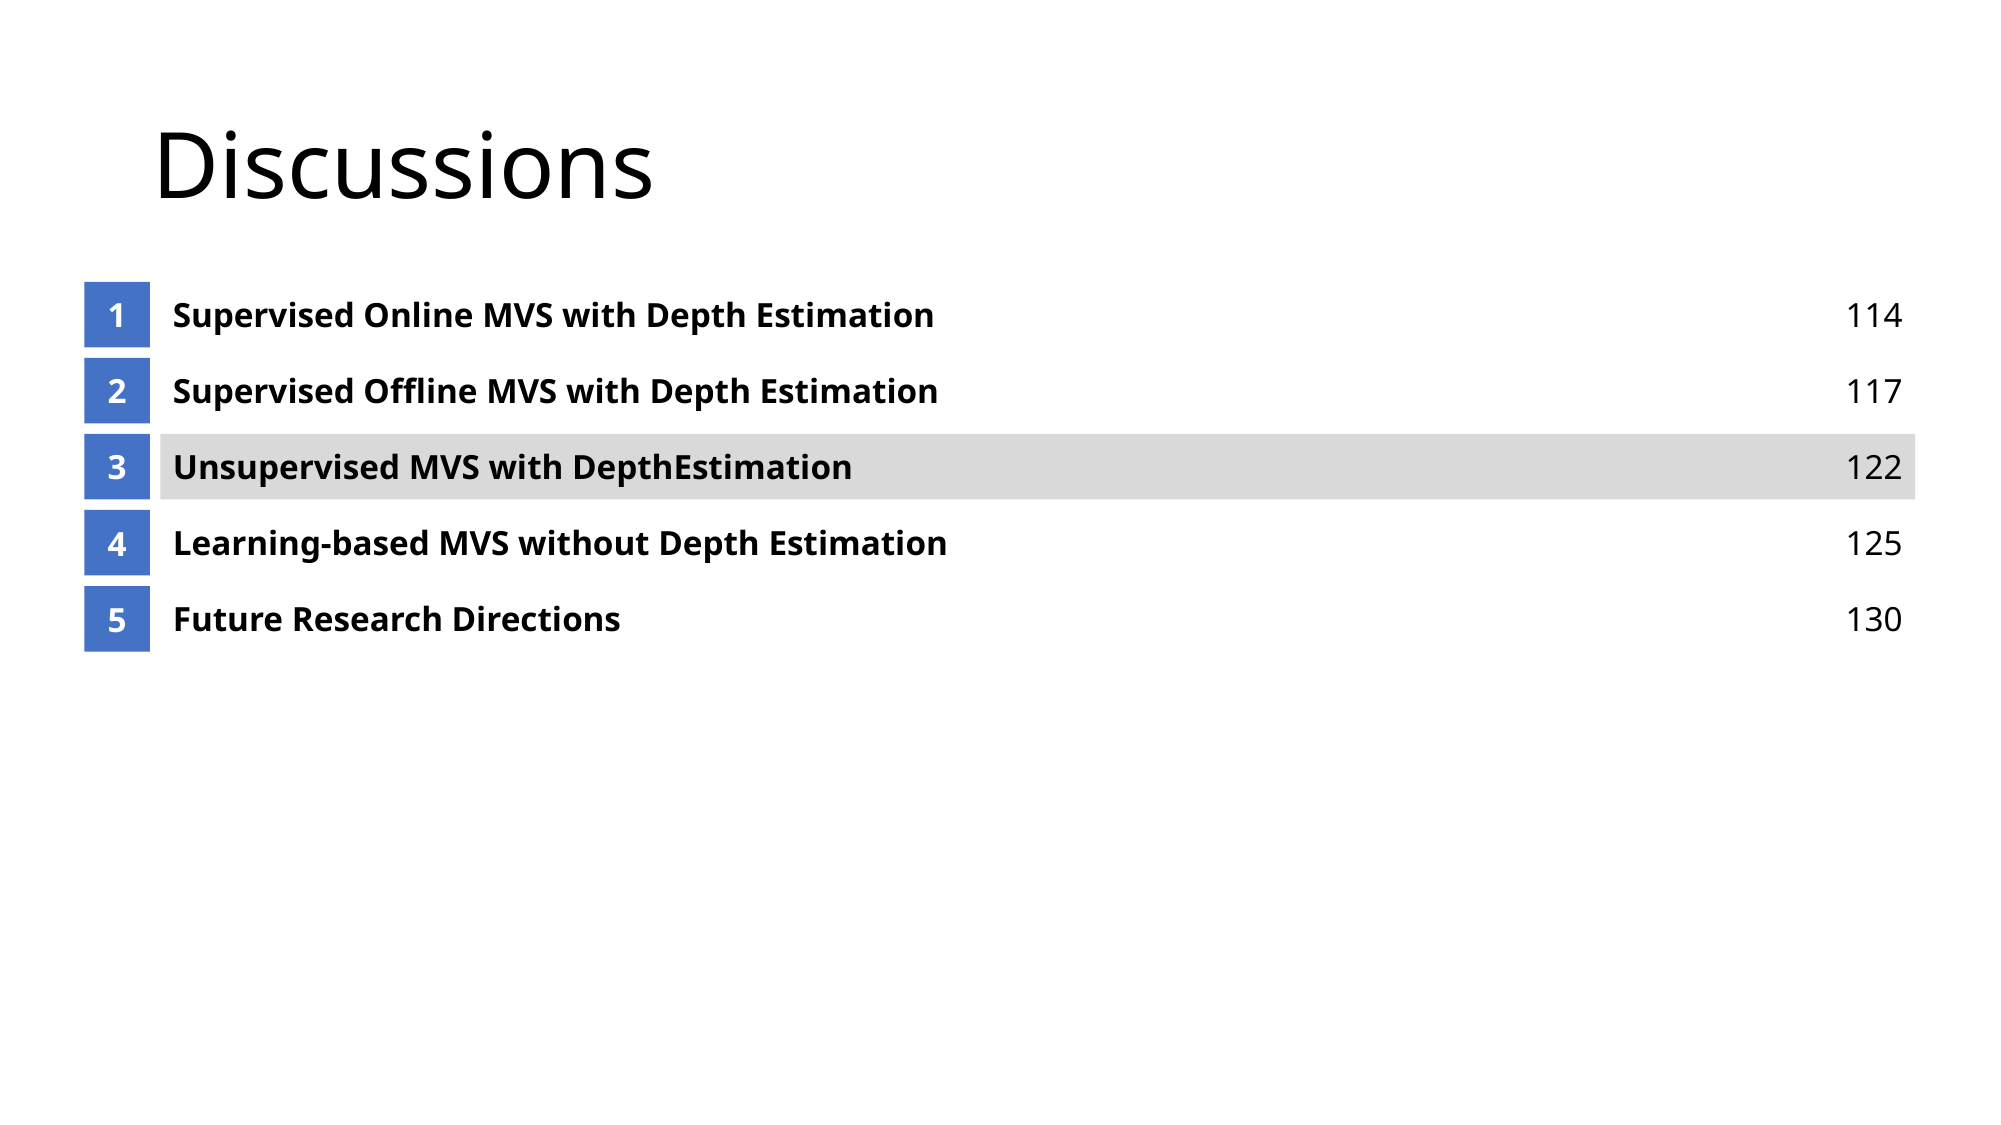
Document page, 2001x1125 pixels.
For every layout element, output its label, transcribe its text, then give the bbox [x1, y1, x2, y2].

text_box Supervised Online MVS with Depth Estimation [159, 281, 894, 348]
text_box [1904, 433, 1916, 500]
text_box 1 [83, 281, 151, 348]
text_box Future Research Directions [159, 585, 894, 653]
text_box [894, 433, 1884, 500]
text_box Learning-based MVS without Depth Estimation [159, 509, 894, 577]
text_box 3 [83, 433, 151, 500]
text_box 114 [1884, 281, 1904, 348]
text_box 5 [83, 585, 151, 653]
text_box 130 [1884, 585, 1904, 653]
text_box 117 [1884, 357, 1904, 424]
text_box 4 [83, 509, 151, 577]
title Discussions [137, 59, 1863, 278]
text_box Supervised Offline MVS with Depth Estimation [159, 357, 894, 424]
text_box 2 [83, 357, 151, 424]
text_box Unsupervised MVS with DepthEstimation [159, 433, 894, 500]
text_box 125 [1884, 509, 1904, 577]
text_box 122 [1884, 433, 1904, 500]
